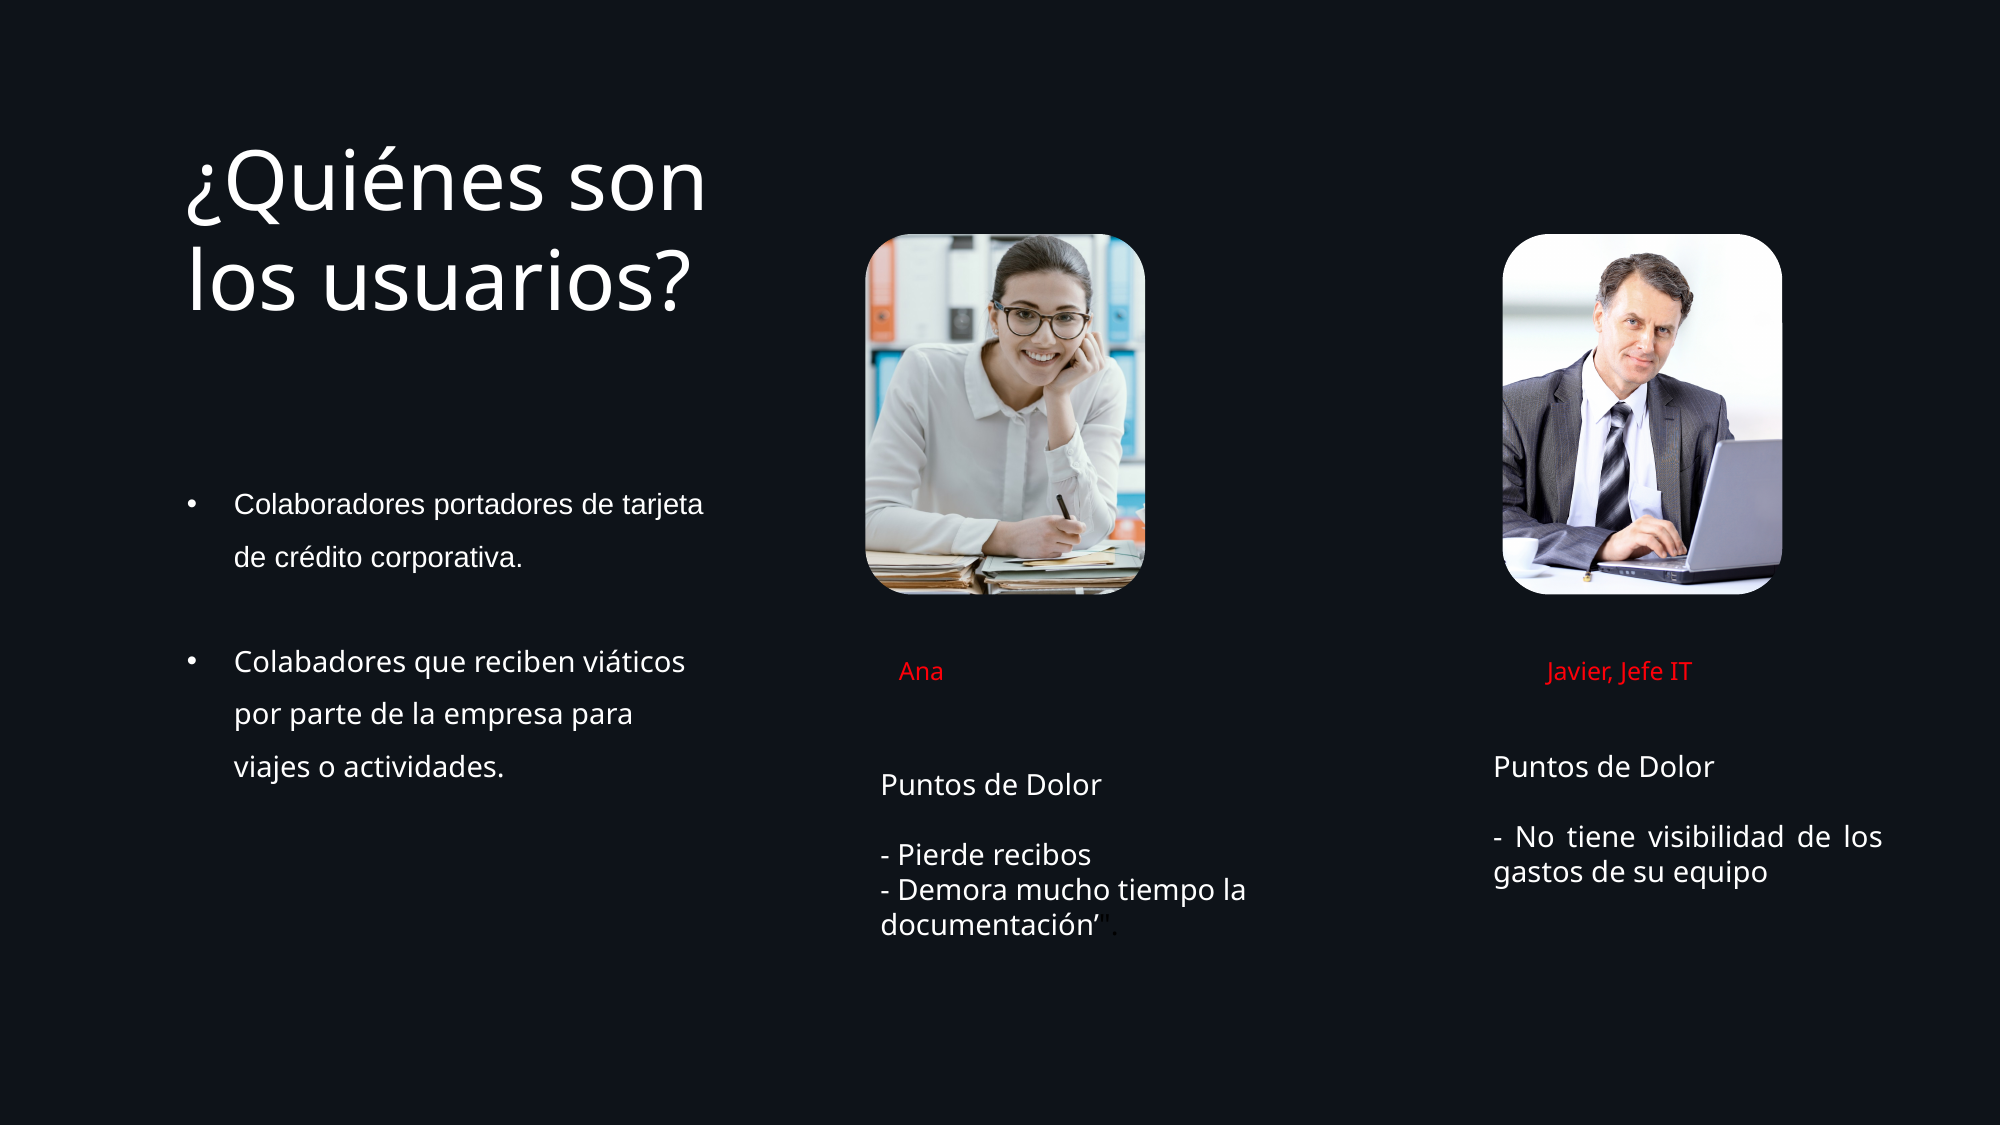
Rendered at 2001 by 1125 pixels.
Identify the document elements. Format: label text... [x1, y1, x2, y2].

text_box Javier, Jefe IT [1532, 648, 1828, 694]
picture [1502, 233, 1783, 595]
text_box ¿Quiénes son los usuarios? [171, 119, 766, 335]
text_box Puntos de Dolor - No tiene visibilidad de los gastos de su equipo [1478, 740, 1899, 896]
text_box Colaboradores portadores de tarjeta de crédito corporativa. Colabadores que reciben viáticos por parte de la empresa para viajes o actividades. [171, 460, 728, 791]
text_box Puntos de Dolor - Pierde recibos - Demora mucho tiempo la documentación’". [865, 759, 1338, 949]
text_box Ana [883, 648, 1180, 694]
picture [865, 233, 1146, 595]
